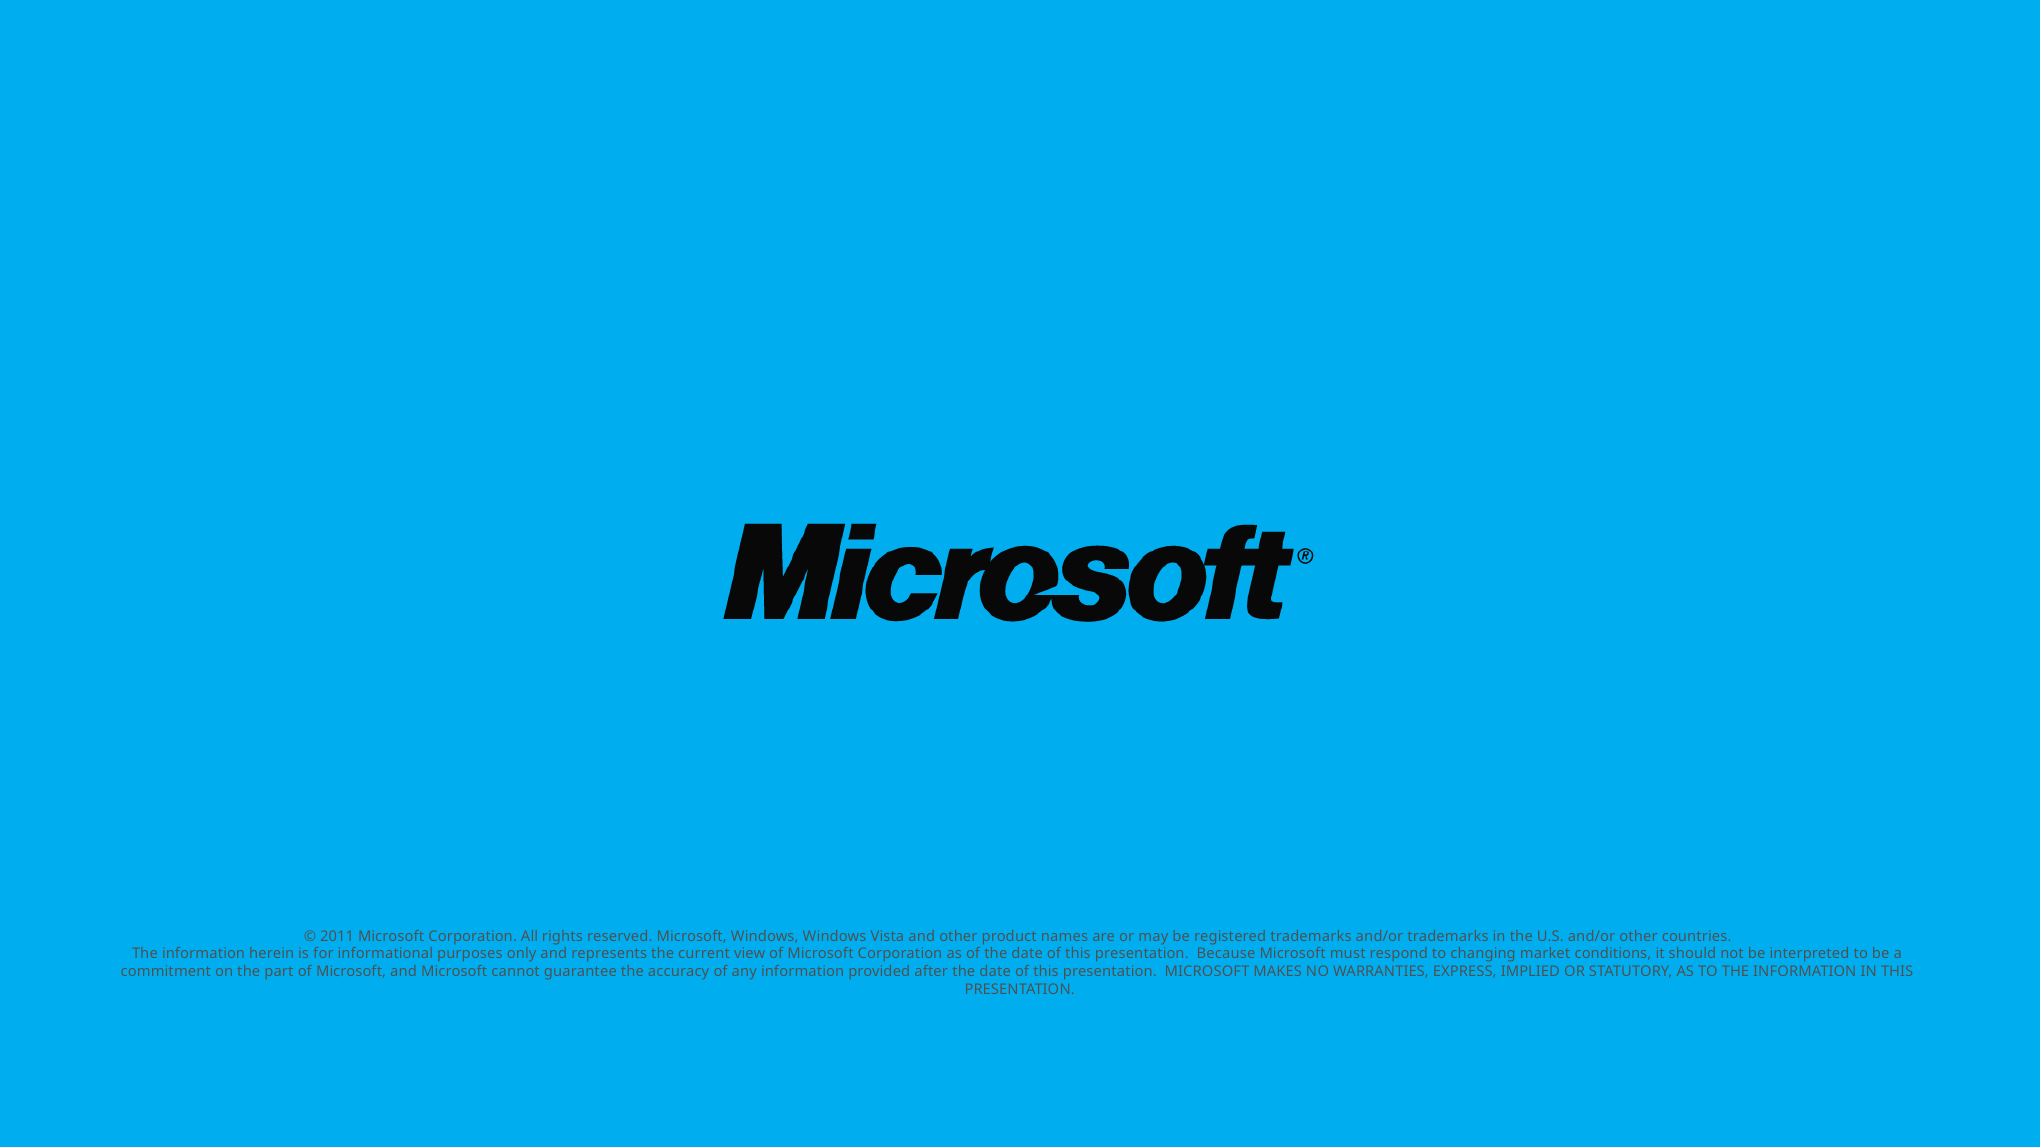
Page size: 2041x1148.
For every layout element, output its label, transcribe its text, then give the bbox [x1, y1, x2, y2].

text_box © 2011 Microsoft Corporation. All rights reserved. Microsoft, Windows, Windows Vista and other product names are or may be registered trademarks and/or trademarks in the U.S. and/or other countries. The information herein is for informational purposes only and represents the current view of Microsoft Corporation as of the date of this presentation. Because Microsoft must respond to changing market conditions, it should not be interpreted to be a commitment on the part of Microsoft, and Microsoft cannot guarantee the accuracy of any information provided after the date of this presentation. MICROSOFT MAKES NO WARRANTIES, EXPRESS, IMPLIED OR STATUTORY, AS TO THE INFORMATION IN THIS PRESENTATION. [85, 918, 1955, 1006]
picture [832, 550, 870, 618]
picture [850, 525, 874, 538]
picture [1130, 547, 1205, 620]
picture [1206, 526, 1292, 618]
picture [725, 525, 843, 618]
picture [936, 547, 1128, 620]
picture [867, 548, 940, 620]
